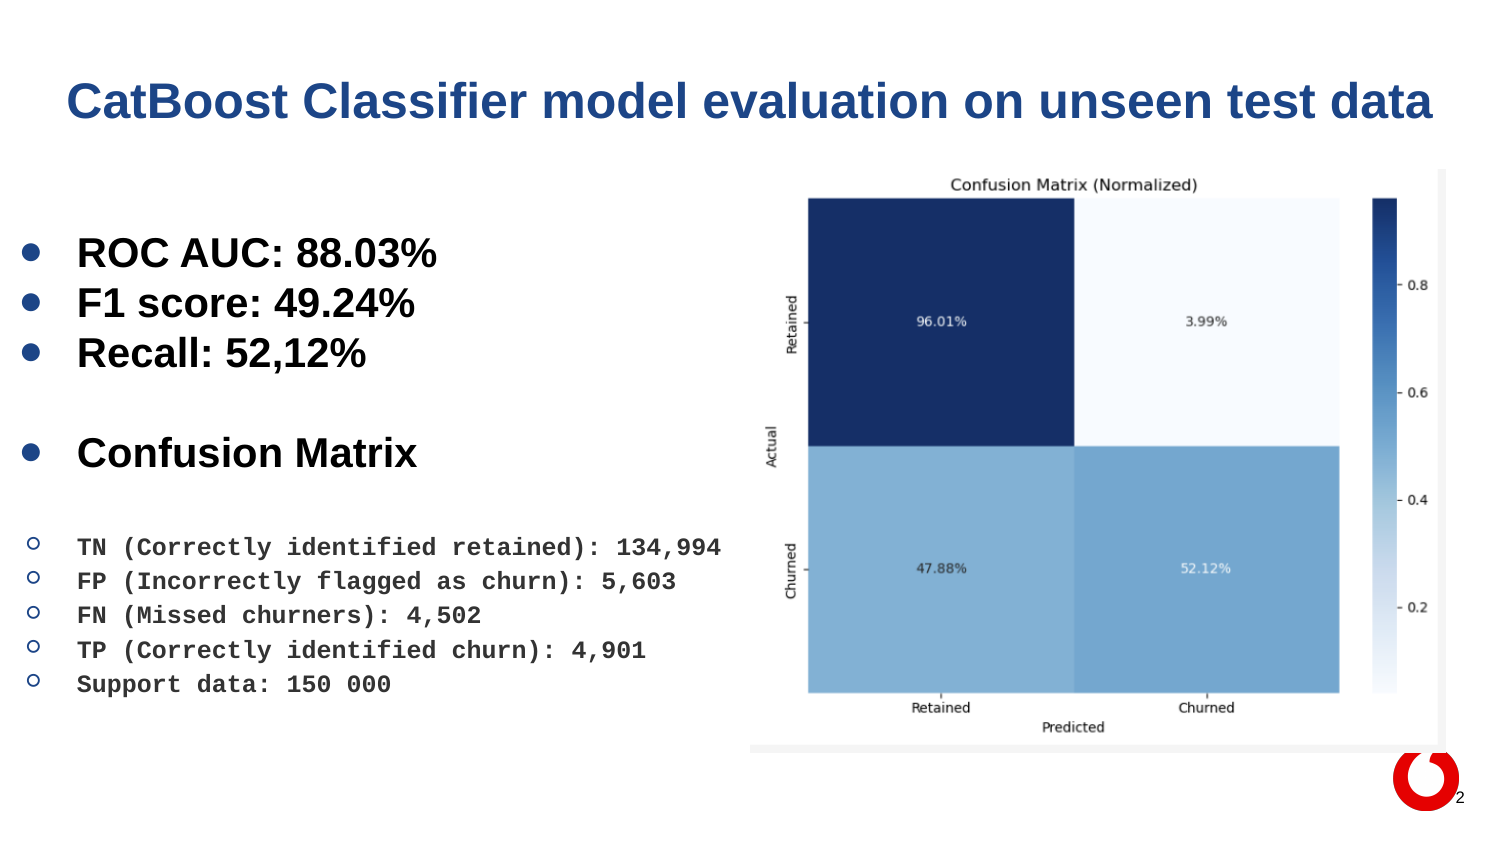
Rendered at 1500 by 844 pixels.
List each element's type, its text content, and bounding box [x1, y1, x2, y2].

list ROC AUC: 88.03% F1 score: 49.24% Recall: 52,12% Confusion Matrix TN (Correctly identified retained): 134,994 FP (Incorrectly flagged as churn): 5,603 FN (Missed churners): 4,502 TP (Correctly identified churn): 4,901 Support data: 150 000 [0, 210, 744, 753]
slide_number ‹#› [1389, 764, 1480, 830]
picture [749, 169, 1459, 764]
title CatBoost Classifier model evaluation on unseen test data [51, 68, 1449, 145]
